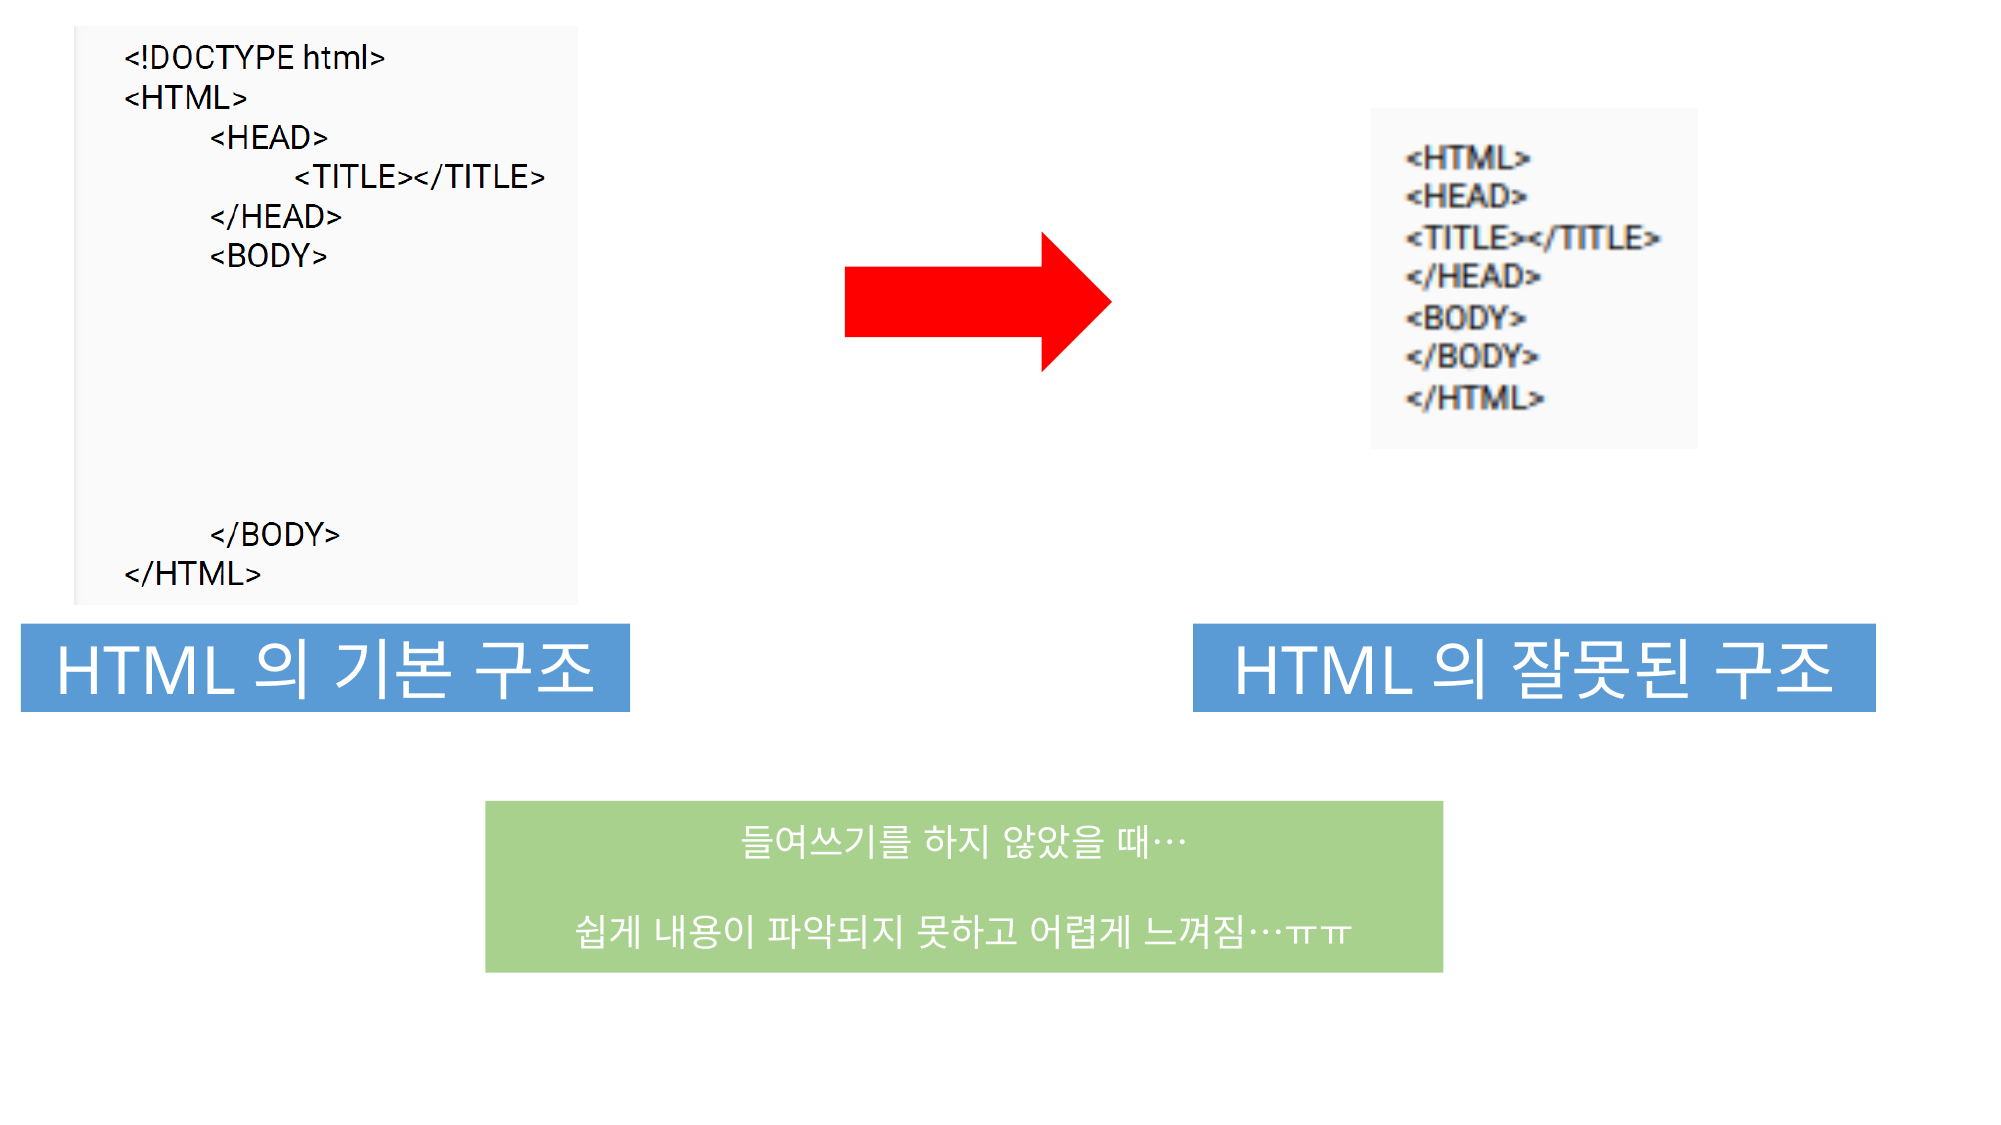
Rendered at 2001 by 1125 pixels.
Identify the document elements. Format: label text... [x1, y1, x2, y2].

picture [74, 26, 578, 605]
text_box 들여쓰기를 하지 않았을 때… 쉽게 내용이 파악되지 못하고 어렵게 느껴짐…ㅠㅠ [484, 800, 1444, 974]
text_box HTML의 기본 구조 [20, 623, 631, 713]
text_box [843, 229, 1114, 375]
picture [1371, 108, 1698, 449]
text_box HTML의 잘못된 구조 [1192, 623, 1877, 713]
